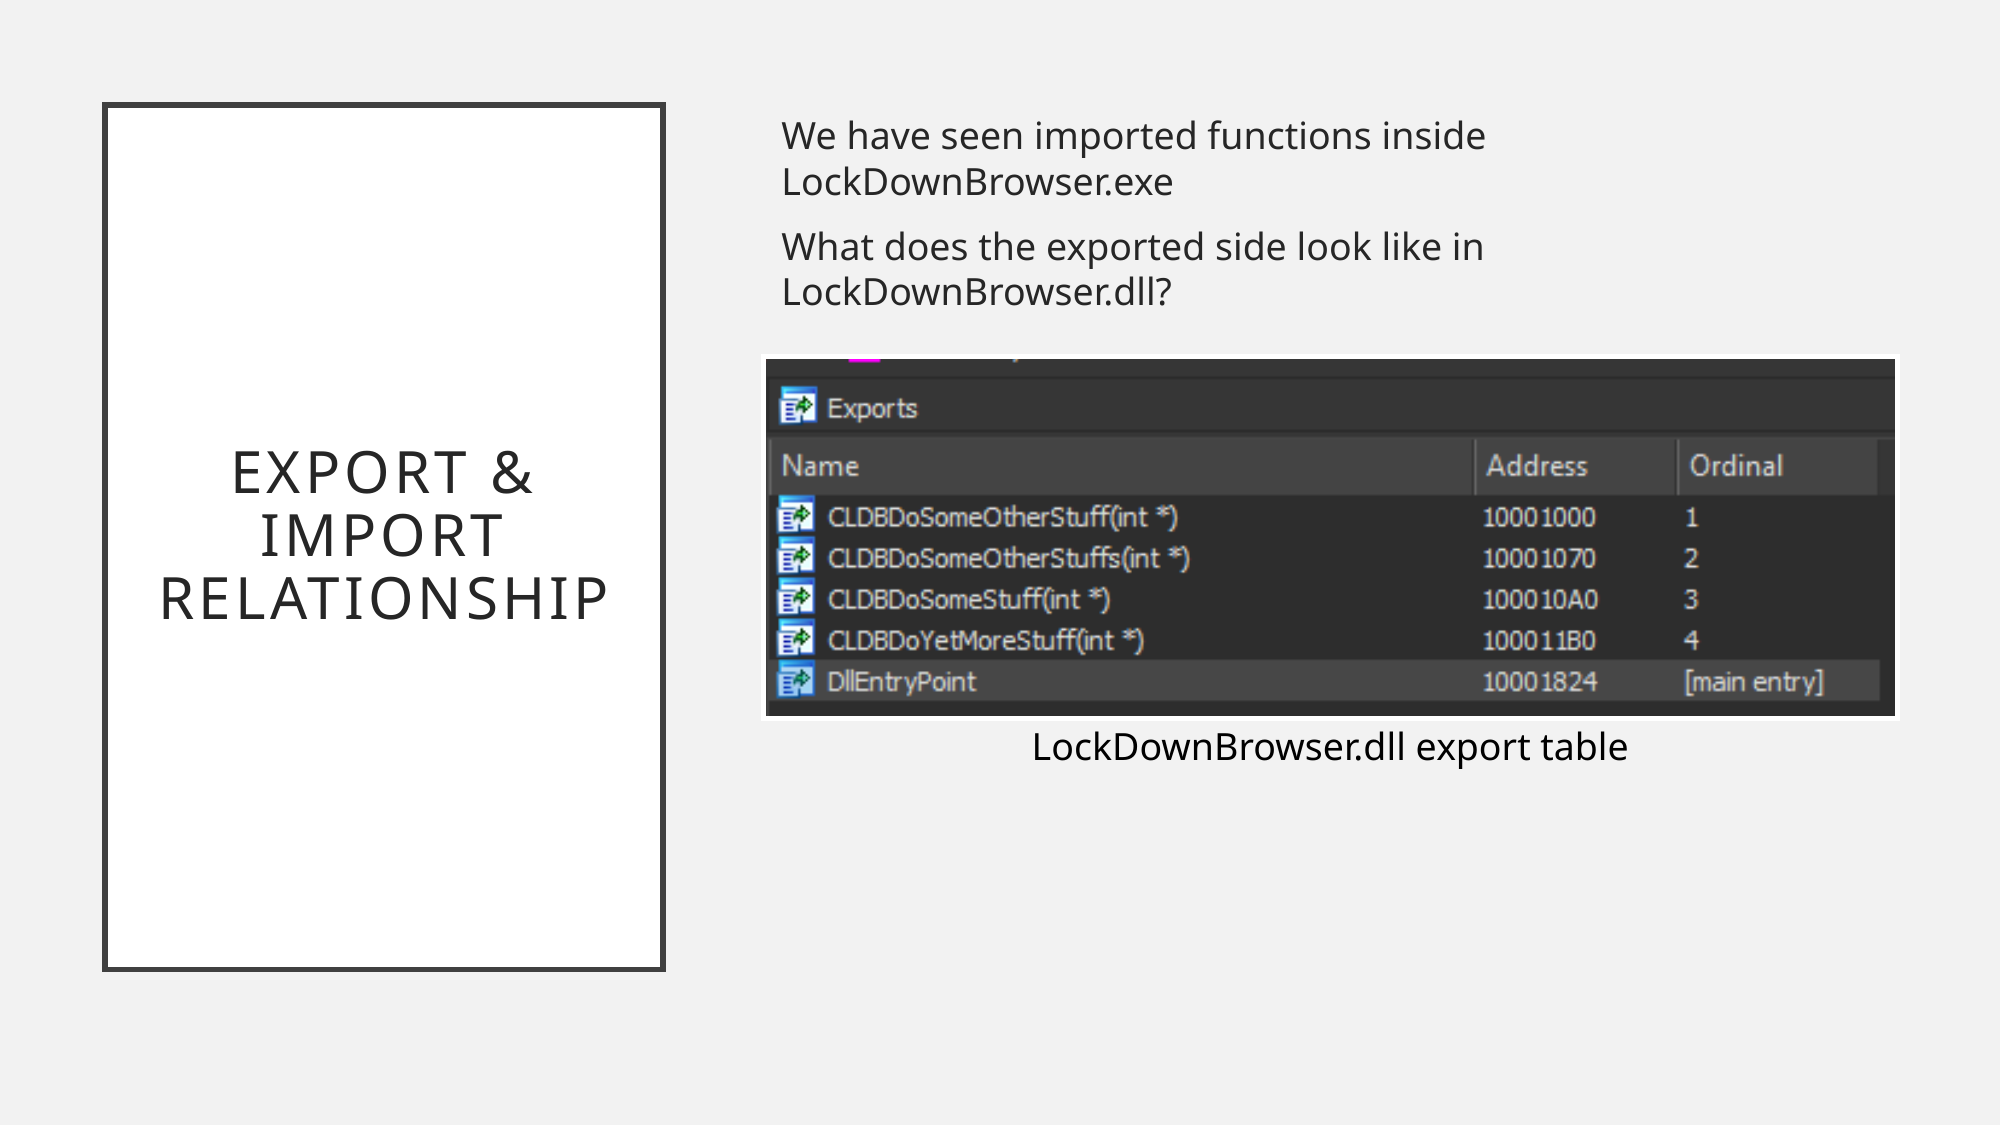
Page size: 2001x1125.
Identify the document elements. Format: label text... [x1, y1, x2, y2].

list We have seen imported functions inside LockDownBrowser.exe What does the exported side look like in LockDownBrowser.dll? [766, 104, 1896, 354]
text_box LockDownBrowser.dll export table [1005, 716, 1656, 776]
picture [765, 358, 1895, 716]
title Export & Import relationship [102, 102, 666, 972]
